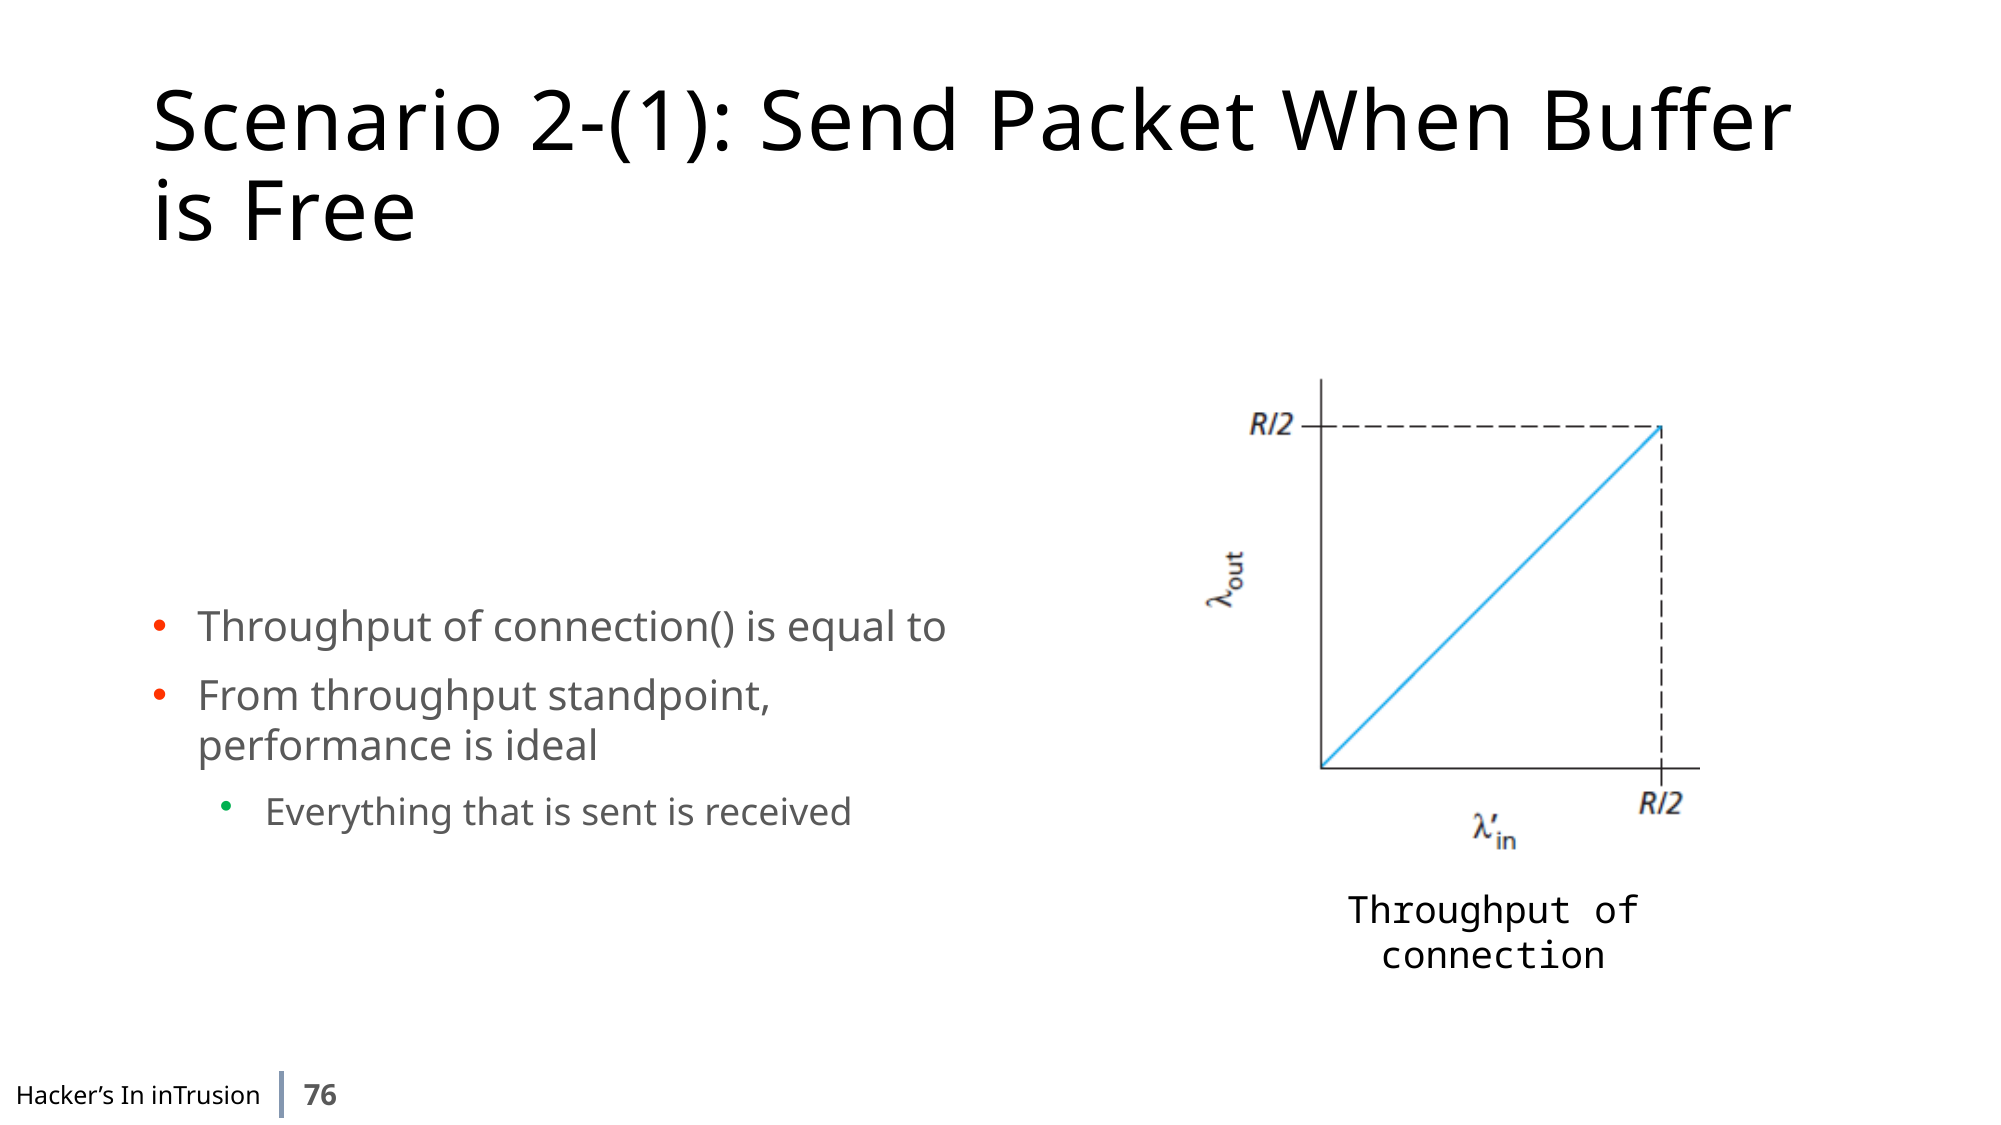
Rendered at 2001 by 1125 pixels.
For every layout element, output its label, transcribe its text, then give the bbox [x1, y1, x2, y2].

title Scenario 2-(1): Send Packet When Buffer is Free [137, 59, 1863, 278]
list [1183, 372, 1700, 859]
text_box Throughput of connection [1212, 878, 1774, 984]
